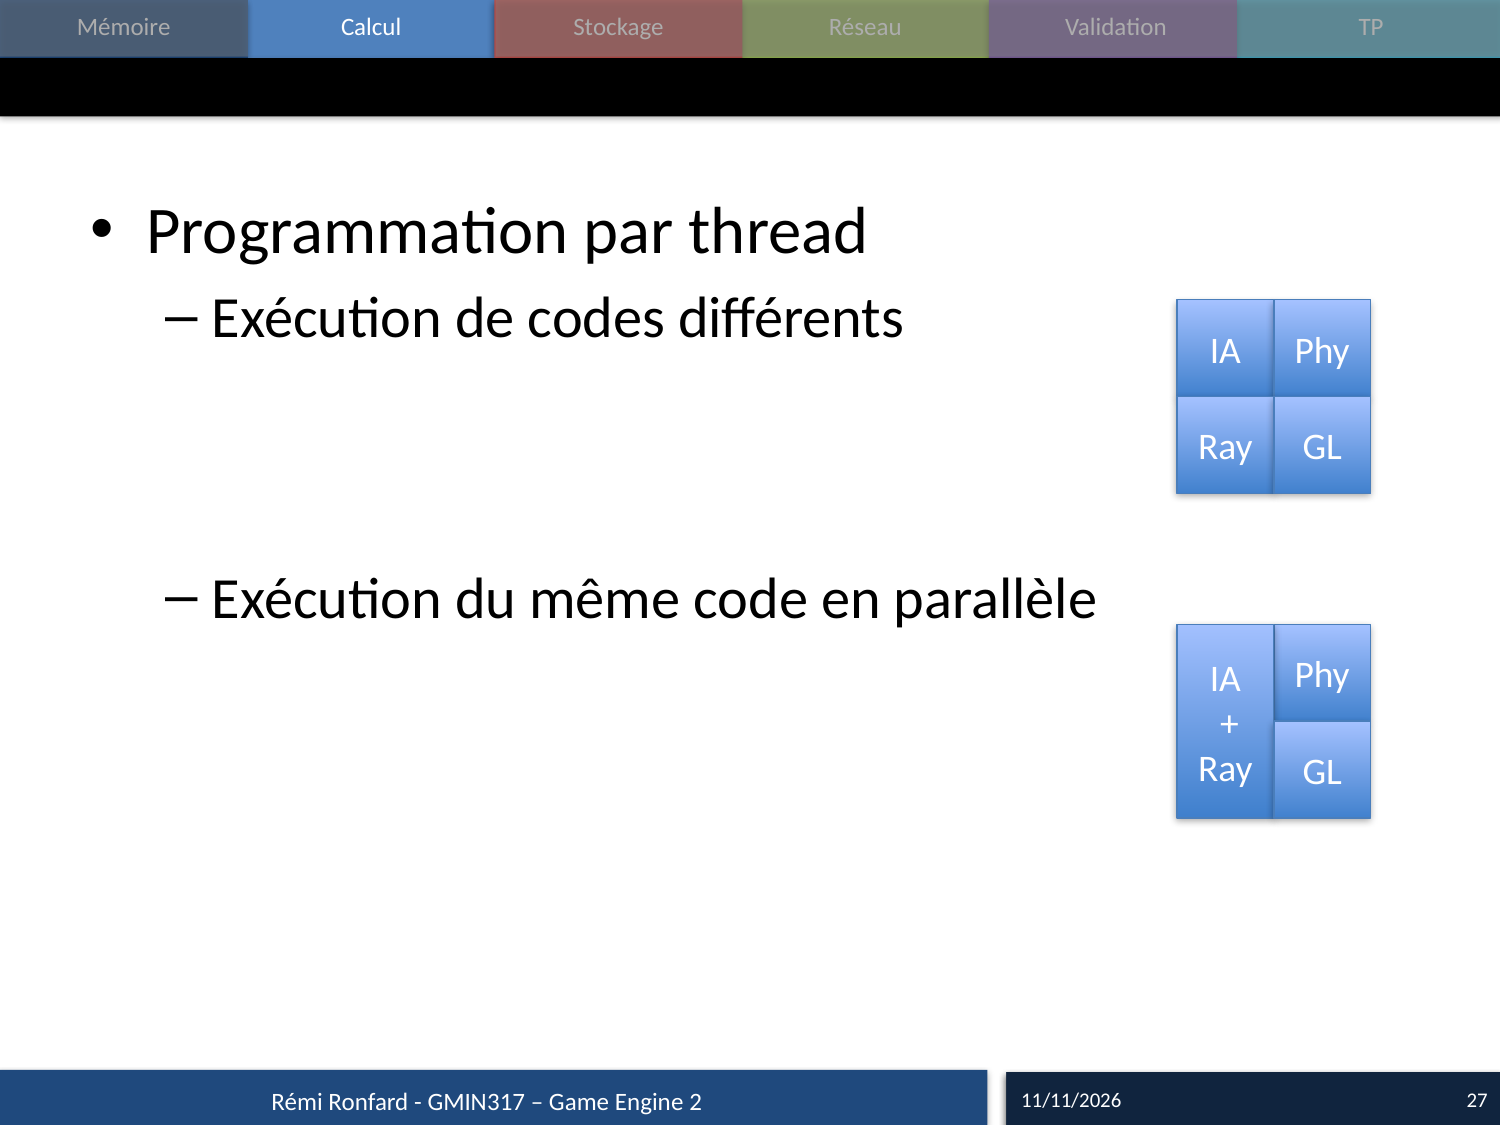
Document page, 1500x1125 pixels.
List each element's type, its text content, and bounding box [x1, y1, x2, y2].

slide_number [1006, 1070, 1153, 1125]
text_box Ray [1176, 396, 1271, 494]
footer Rémi Ronfard - GMIN317 – Game Engine 2 [0, 1072, 988, 1125]
text_box Phy [1276, 624, 1371, 720]
list Programmation par thread Exécution de codes différents Exécution du même code en parallèle [75, 179, 1425, 1005]
text_box GL [1273, 396, 1371, 494]
text_box IA [1176, 299, 1272, 395]
text_box Phy [1273, 299, 1371, 395]
text_box GL [1273, 720, 1371, 819]
text_box IA + Ray [1176, 624, 1274, 819]
slide_number 27 [1152, 1071, 1500, 1125]
